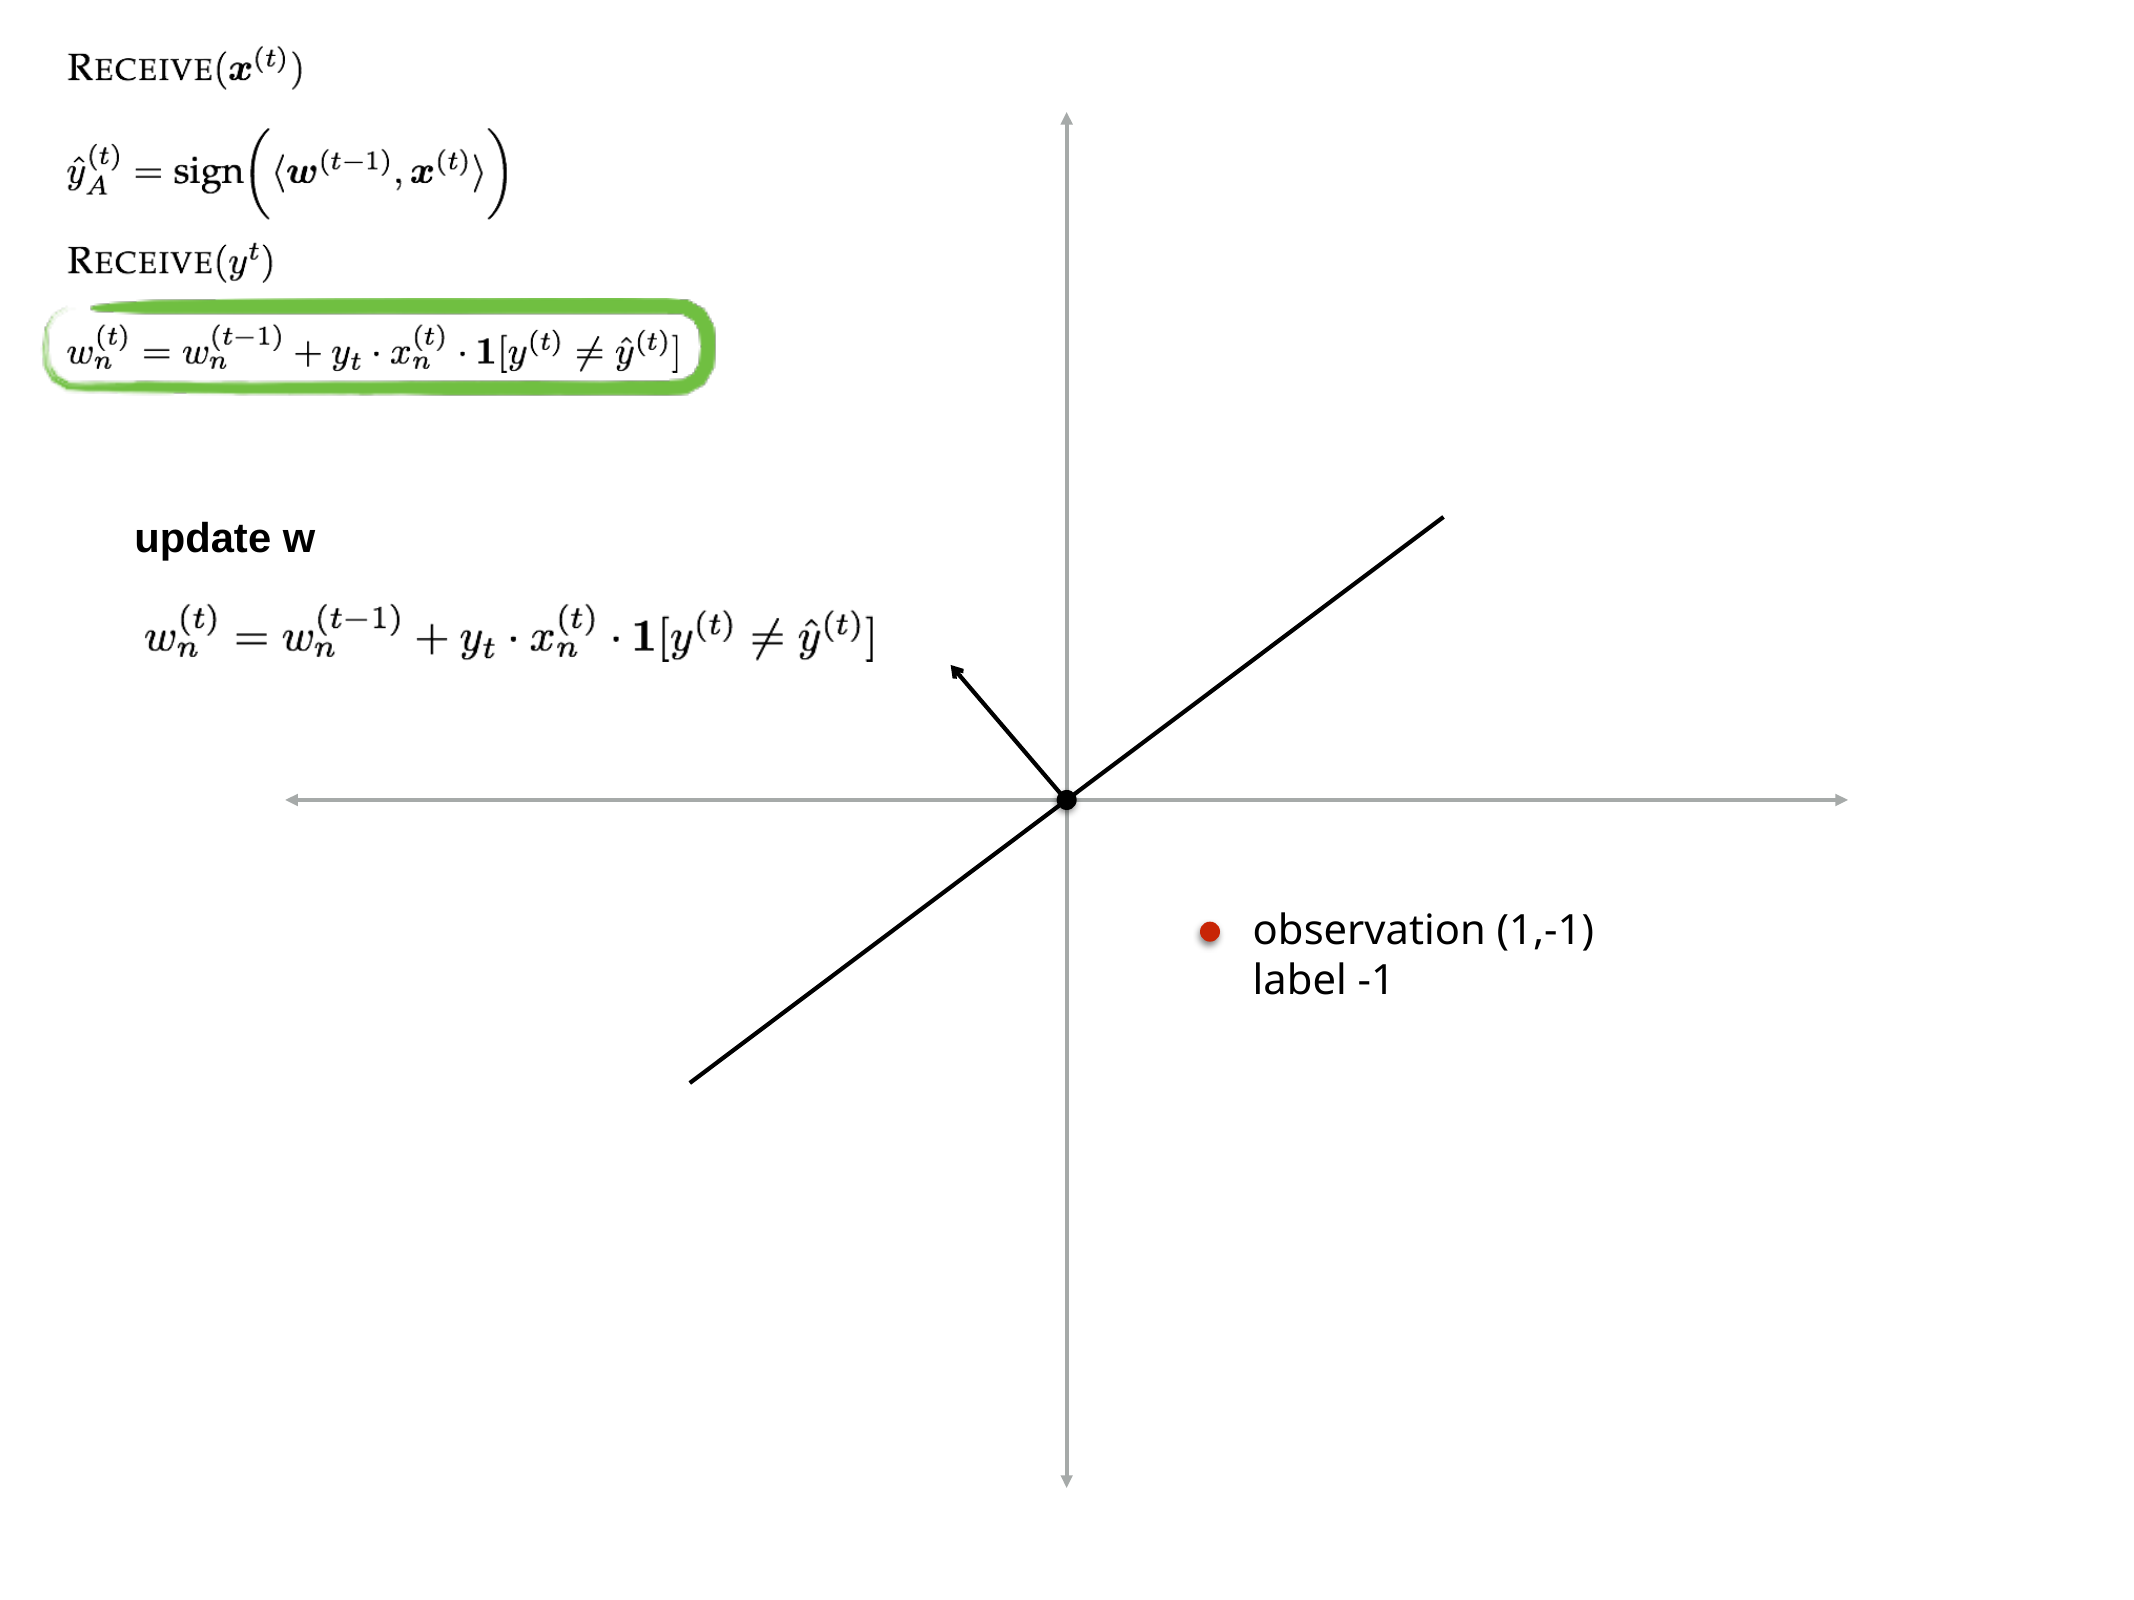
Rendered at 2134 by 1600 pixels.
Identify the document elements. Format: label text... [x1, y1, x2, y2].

picture [37, 36, 718, 398]
text_box observation (1,-1) label -1 [1429, 894, 1603, 1011]
text_box [285, 793, 708, 807]
text_box update w [126, 502, 324, 570]
picture [139, 592, 873, 662]
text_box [712, 487, 1421, 1112]
text_box [1060, 112, 1073, 480]
text_box [1060, 1119, 1073, 1488]
text_box [1429, 793, 1848, 807]
